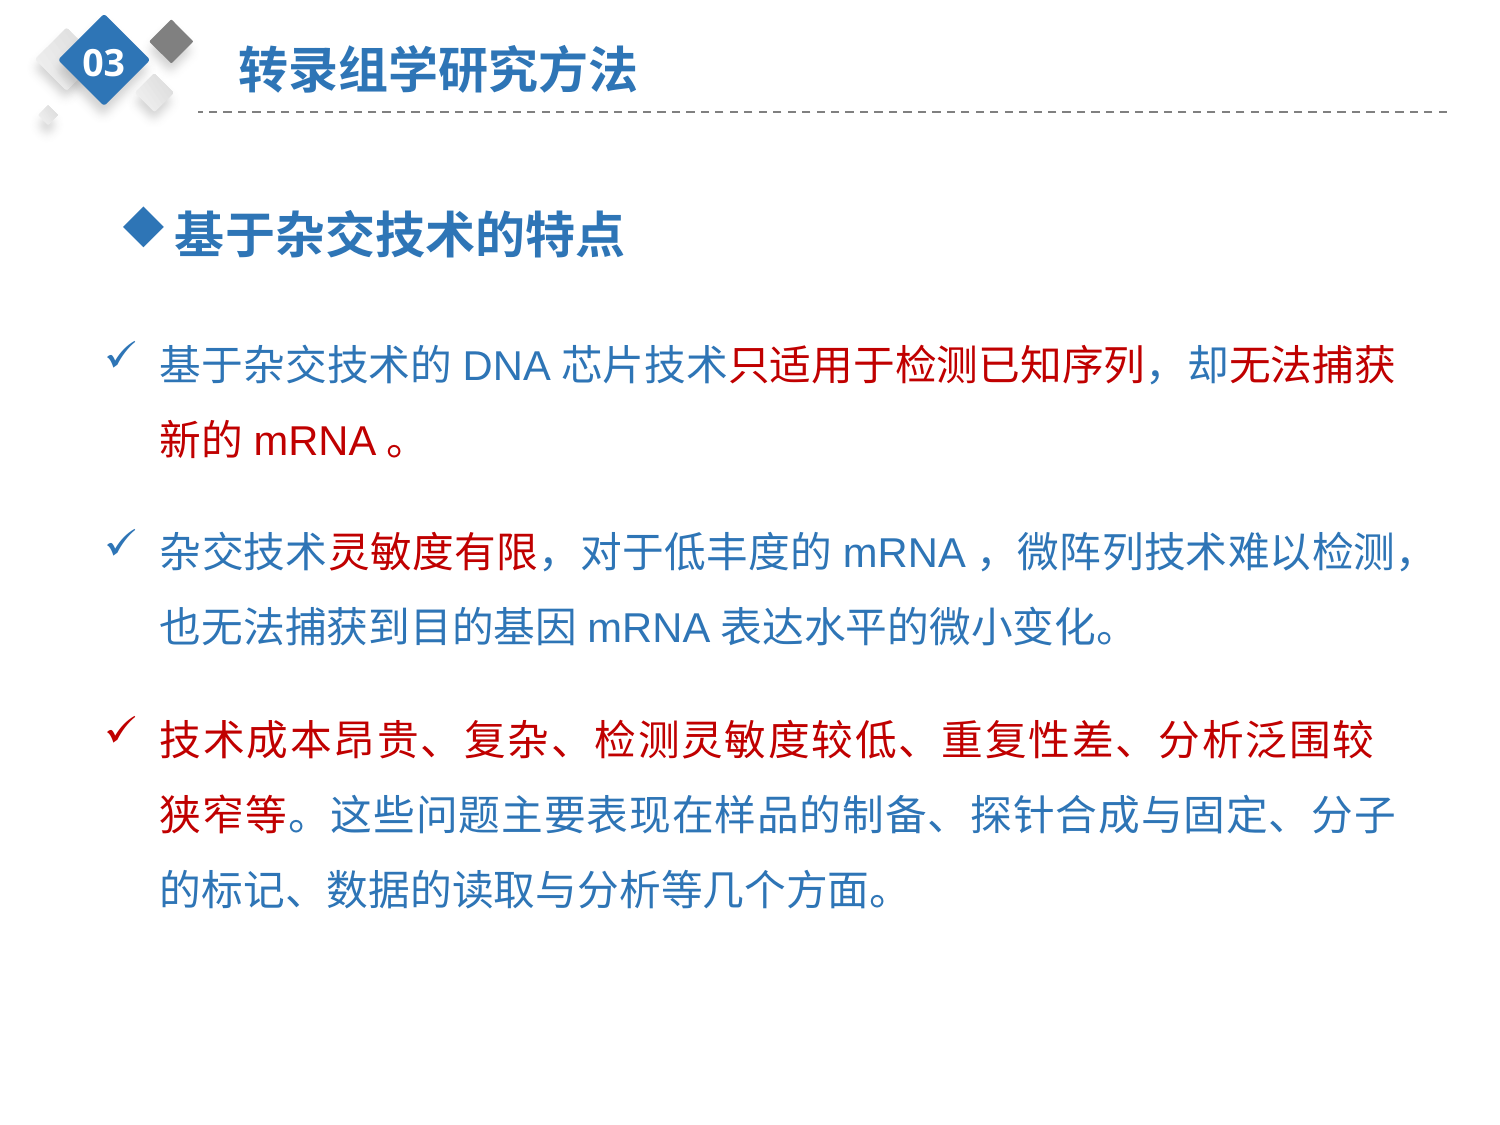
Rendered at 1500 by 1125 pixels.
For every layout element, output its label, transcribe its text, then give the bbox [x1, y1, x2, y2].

text_box 基于杂交技术的特点 [103, 165, 1427, 271]
text_box 基于杂交技术的DNA芯片技术只适用于检测已知序列，却无法捕获新的mRNA。 杂交技术灵敏度有限，对于低丰度的mRNA，微阵列技术难以检测，也无法捕获到目的基因mRNA表达水平的微小变化。 技术成本昂贵、复杂、检测灵敏度较低、重复性差、分析泛围较 狭窄等。这些问题主要表现在样品的制备、探针合成与固定、分子的标记、数据的读取与分析等几个方面。 [88, 256, 1412, 922]
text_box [41, 25, 656, 122]
